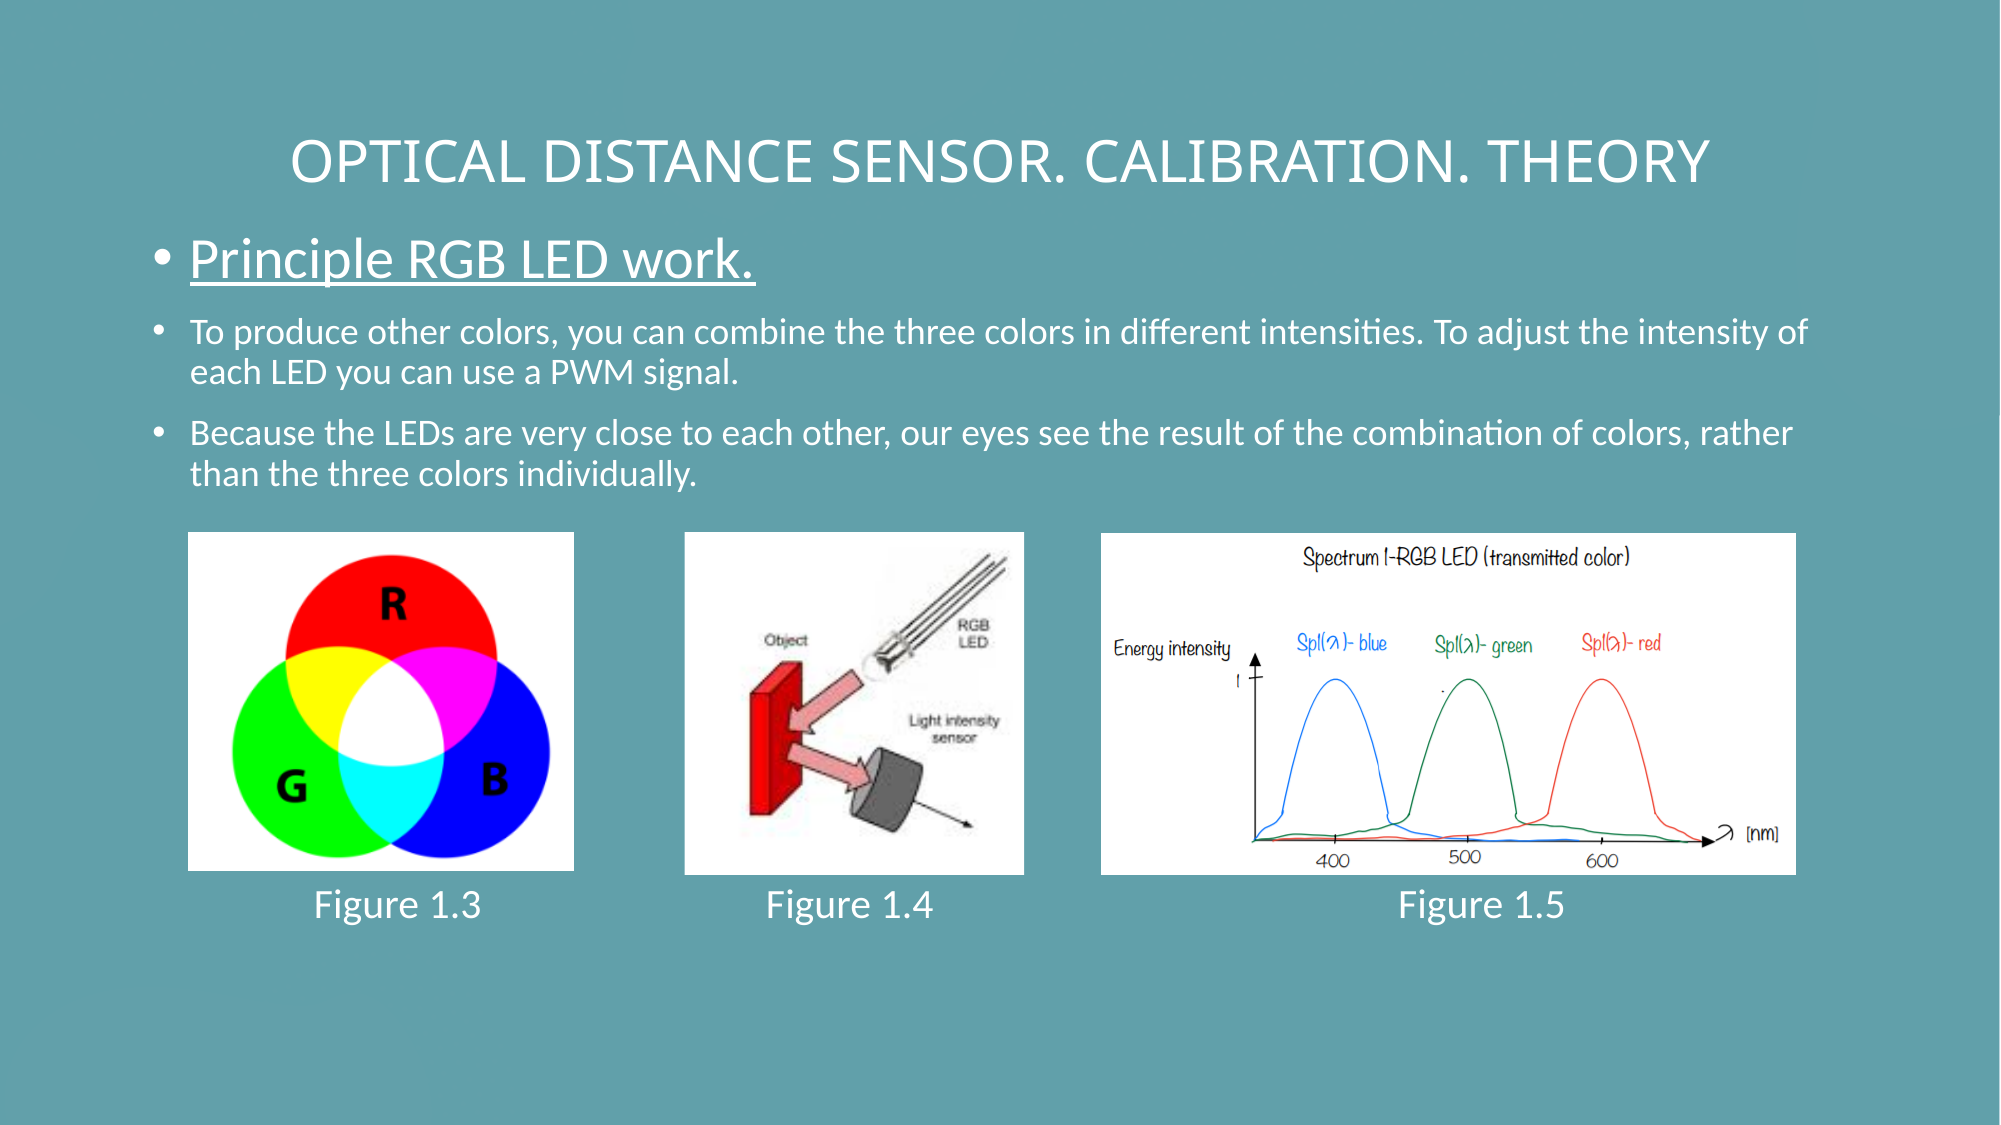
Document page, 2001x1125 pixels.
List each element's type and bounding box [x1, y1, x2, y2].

picture [187, 532, 574, 871]
picture [684, 532, 1025, 875]
text_box [0, 0, 2000, 1125]
picture [1101, 533, 1796, 875]
